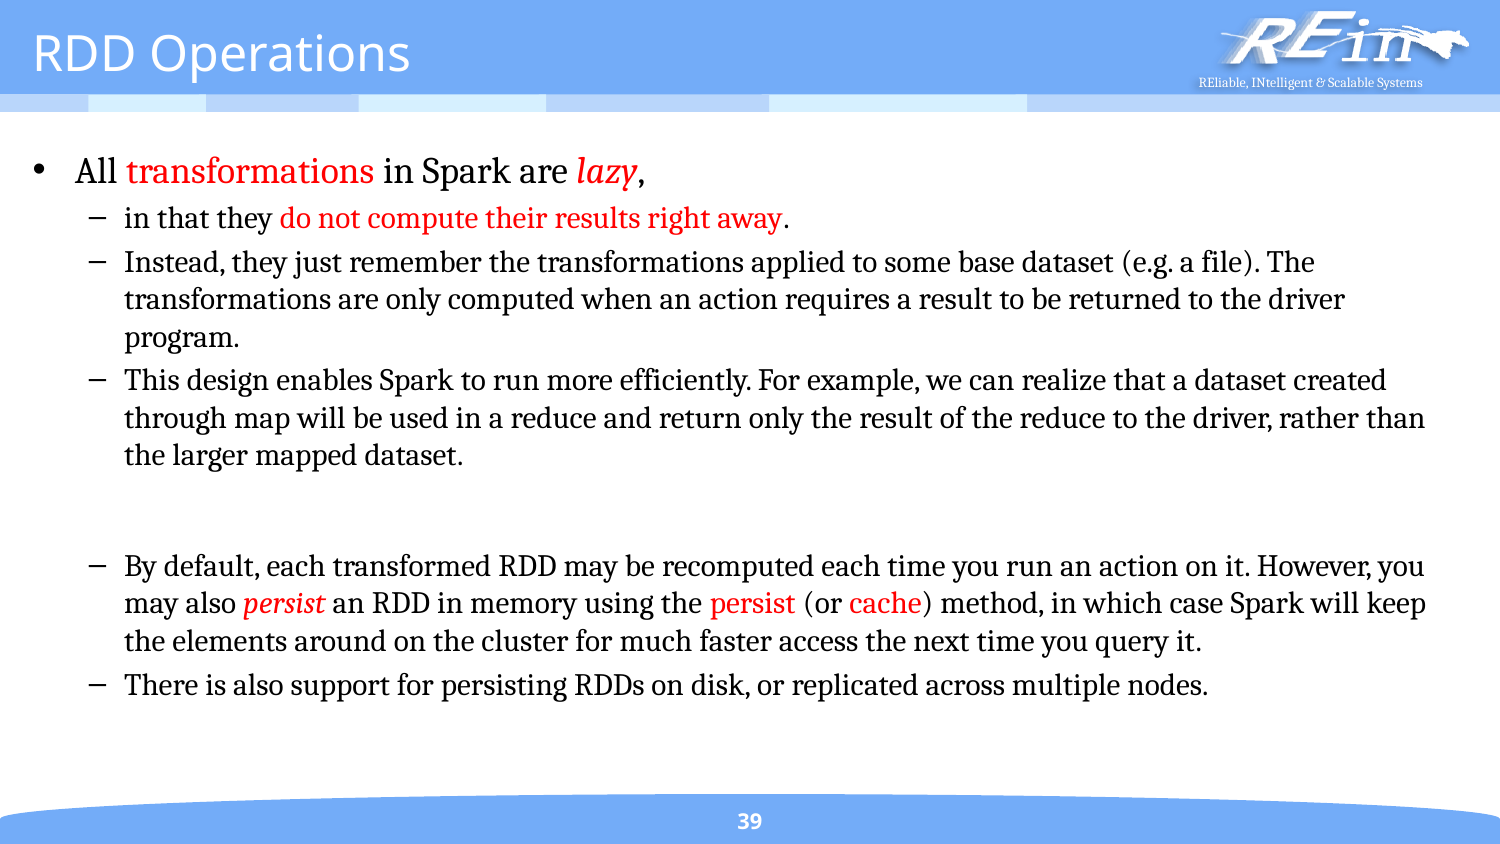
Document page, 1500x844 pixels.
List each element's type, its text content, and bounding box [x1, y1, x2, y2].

title RDD Operations [17, 17, 1136, 86]
slide_number 39 [667, 802, 833, 842]
list All transformations in Spark are lazy, in that they do not compute their results right away. Instead, they just remember the transformations applied to some base dataset (e.g. a file). The transformations are only computed when an action requires a result to be returned to the driver program. This design enables Spark to run more efficiently. For example, we can realize that a dataset created through map will be used in a reduce and return only the result of the reduce to the driver, rather than the larger mapped dataset. By default, each transformed RDD may be recomputed each time you run an action on it. However, you may also persist an RDD in memory using the persist (or cache) method, in which case Spark will keep the elements around on the cluster for much faster access the next time you query it. There is also support for persisting RDDs on disk, or replicated across multiple nodes. [17, 138, 1459, 786]
